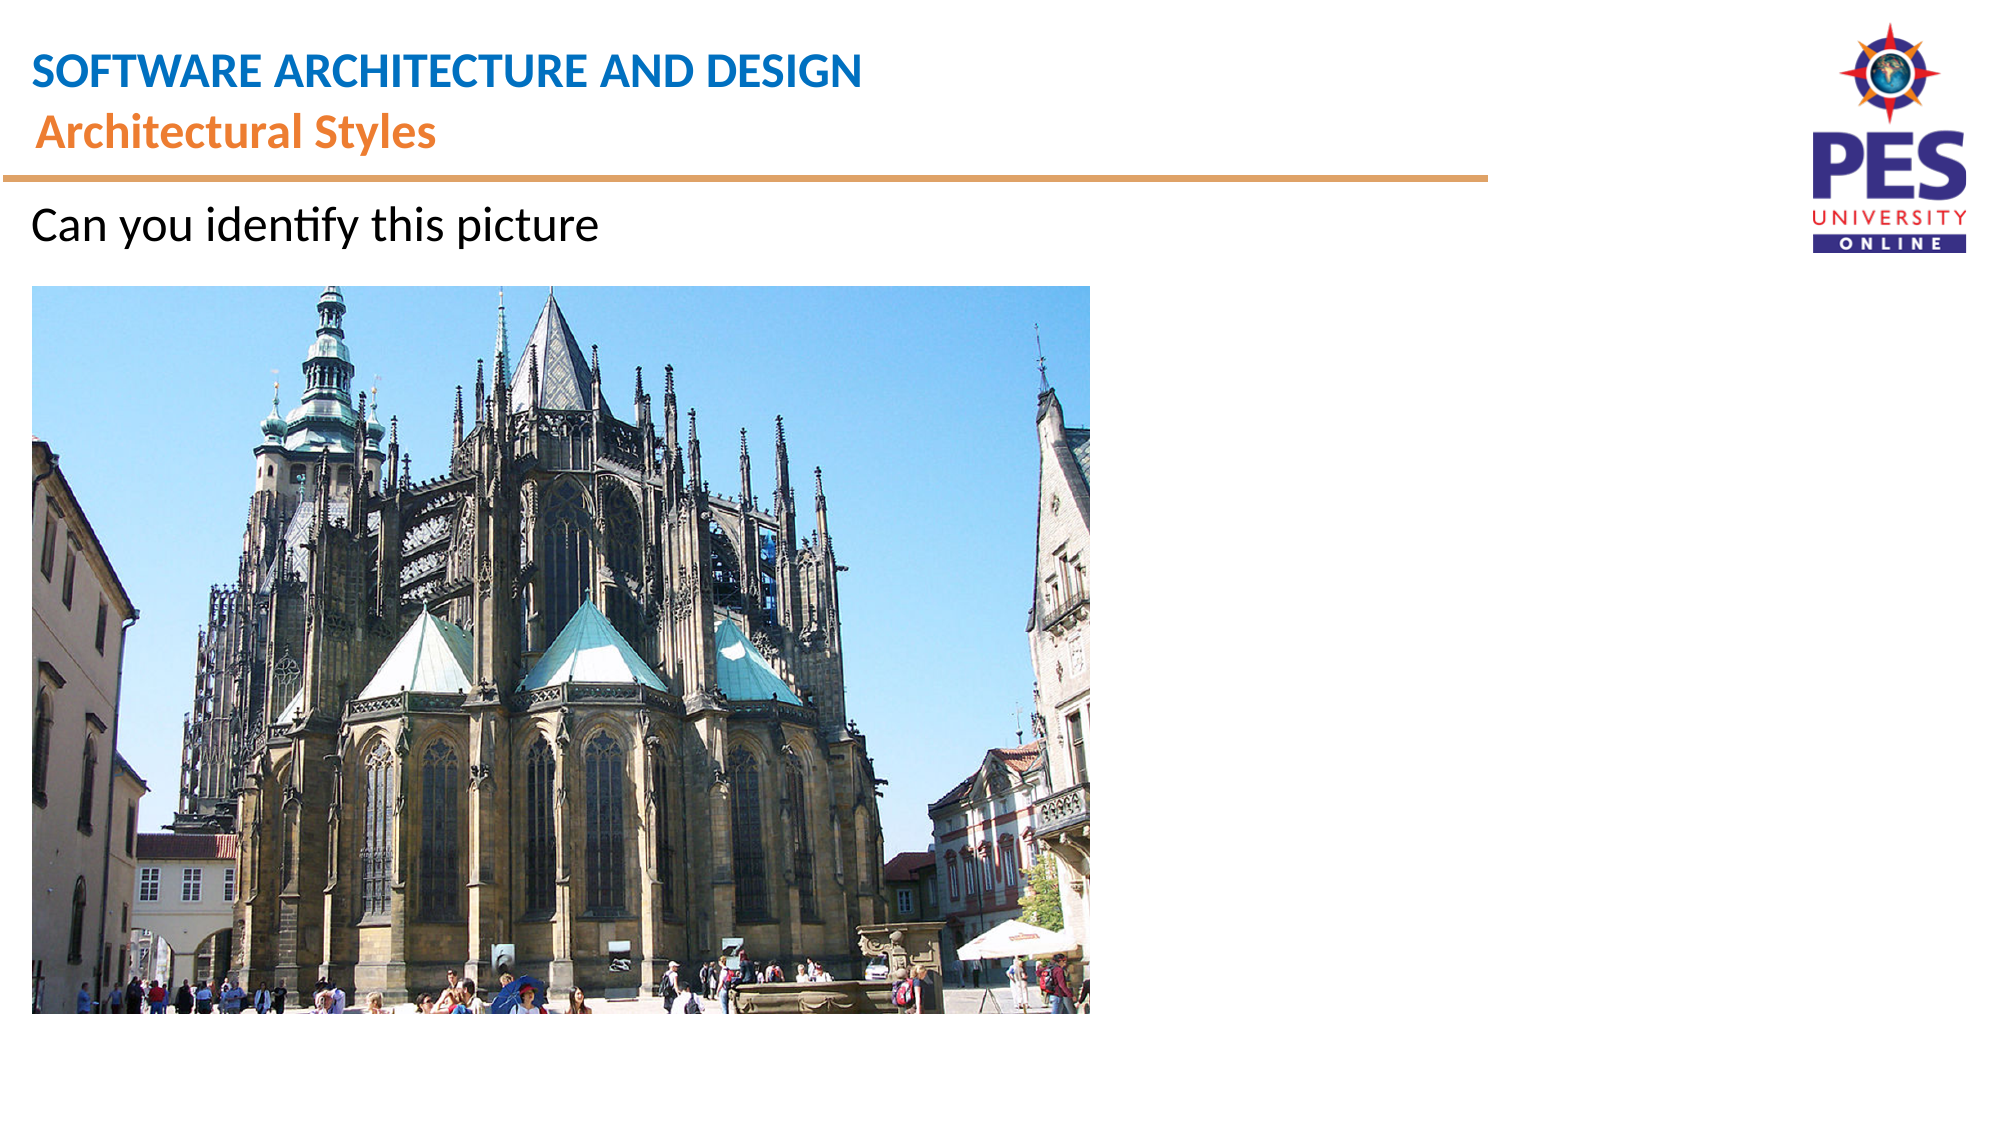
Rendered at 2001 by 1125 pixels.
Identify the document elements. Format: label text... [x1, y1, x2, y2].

text_box [32, 260, 1218, 1112]
text_box Can you identify this picture [16, 178, 1218, 260]
picture [32, 286, 1090, 1014]
title Architectural Styles [20, 86, 955, 178]
picture [1813, 22, 1967, 253]
